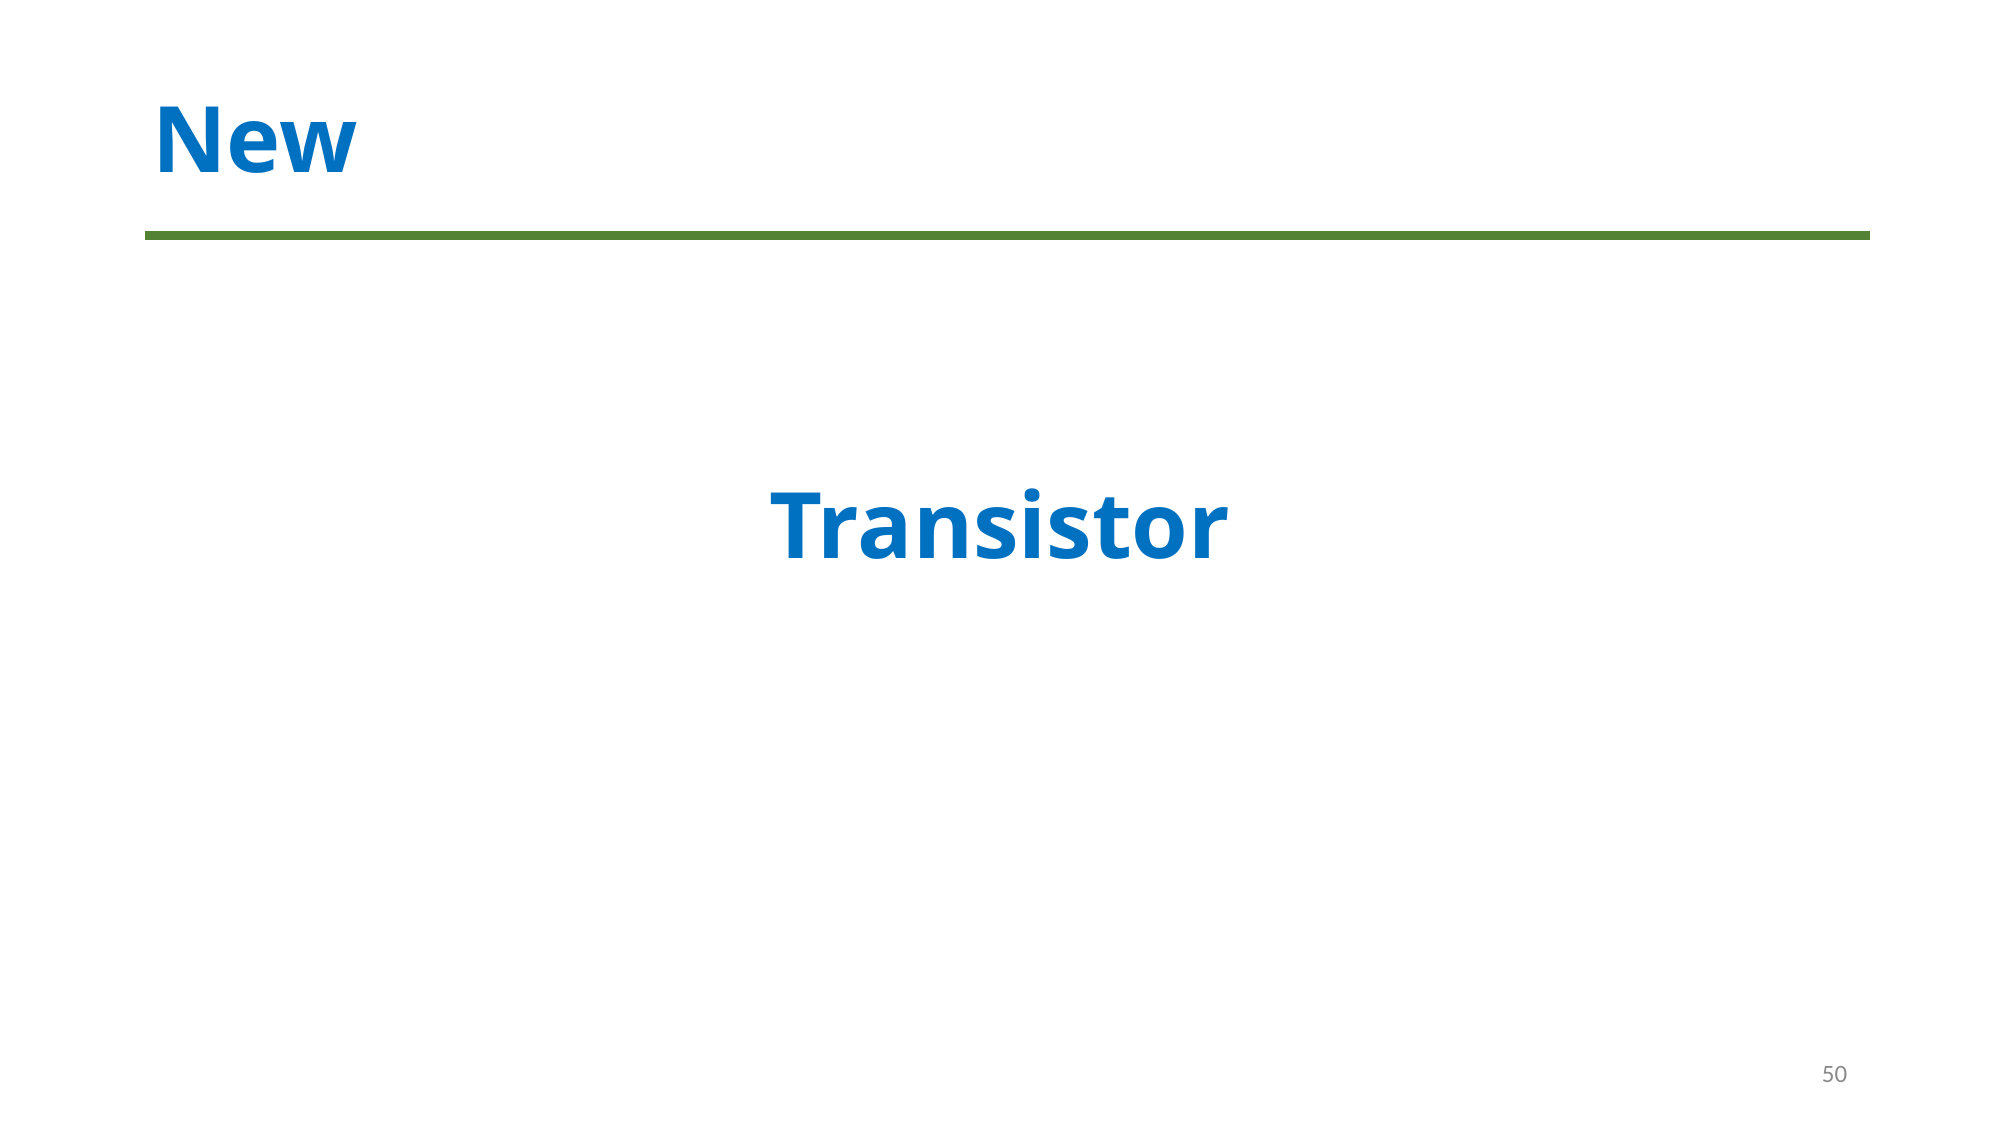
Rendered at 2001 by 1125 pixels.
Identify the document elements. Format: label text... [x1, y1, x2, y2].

text_box New [137, 62, 1863, 223]
title Transistor [137, 420, 1863, 638]
slide_number 50 [1412, 1042, 1863, 1103]
